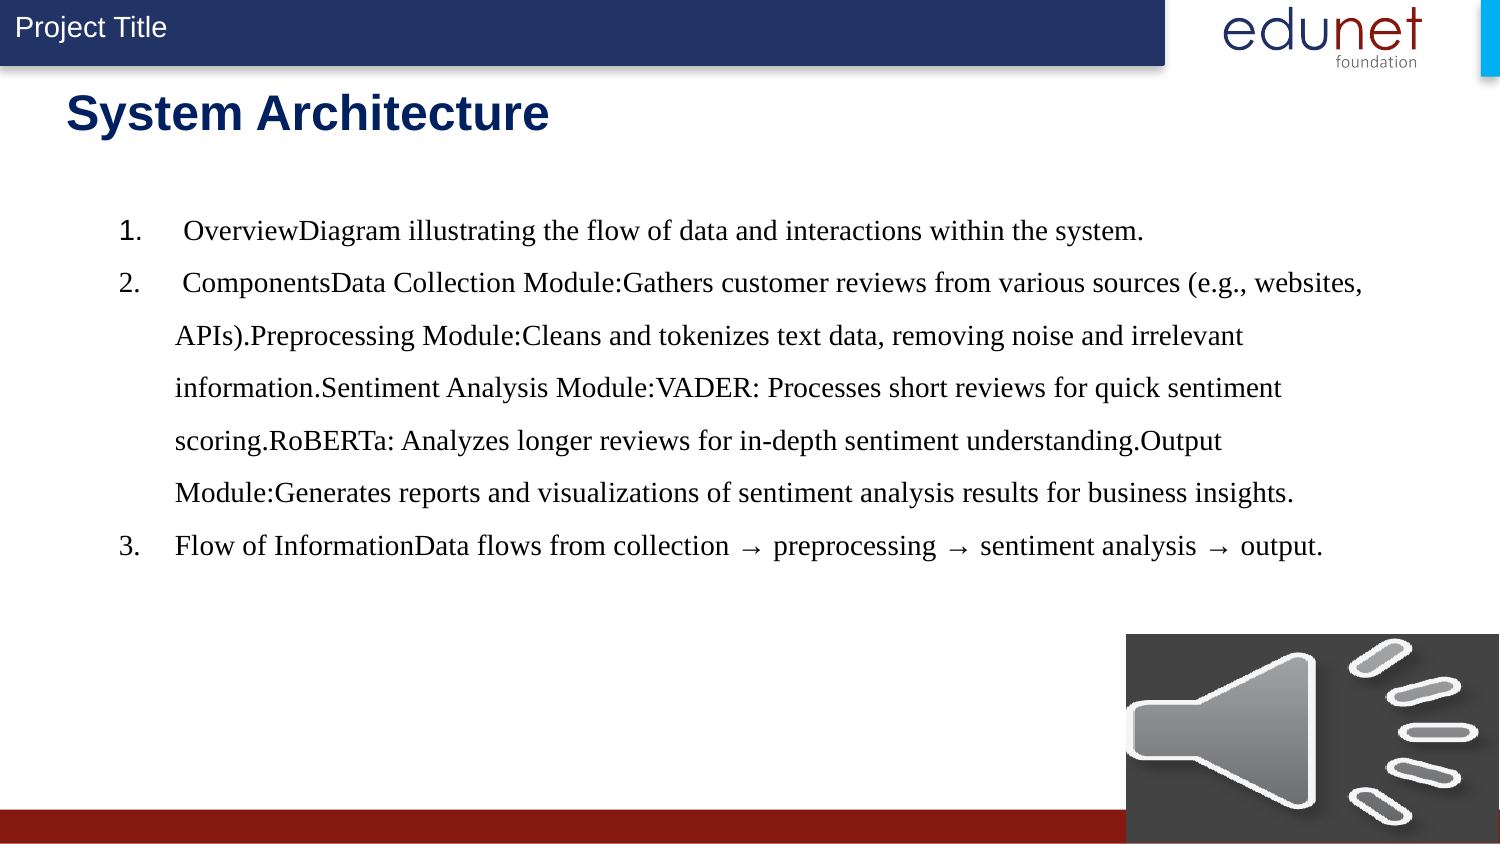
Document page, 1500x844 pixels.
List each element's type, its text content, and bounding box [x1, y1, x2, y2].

text_box OverviewDiagram illustrating the flow of data and interactions within the system. ComponentsData Collection Module:Gathers customer reviews from various sources (e.g., websites, APIs).Preprocessing Module:Cleans and tokenizes text data, removing noise and irrelevant information.Sentiment Analysis Module:VADER: Processes short reviews for quick sentiment scoring.RoBERTa: Analyzes longer reviews for in-depth sentiment understanding.Output Module:Generates reports and visualizations of sentiment analysis results for business insights. Flow of InformationData flows from collection → preprocessing → sentiment analysis → output. [103, 186, 1440, 569]
picture [1219, 4, 1424, 72]
title System Architecture [51, 72, 1449, 229]
picture [1124, 632, 1500, 844]
